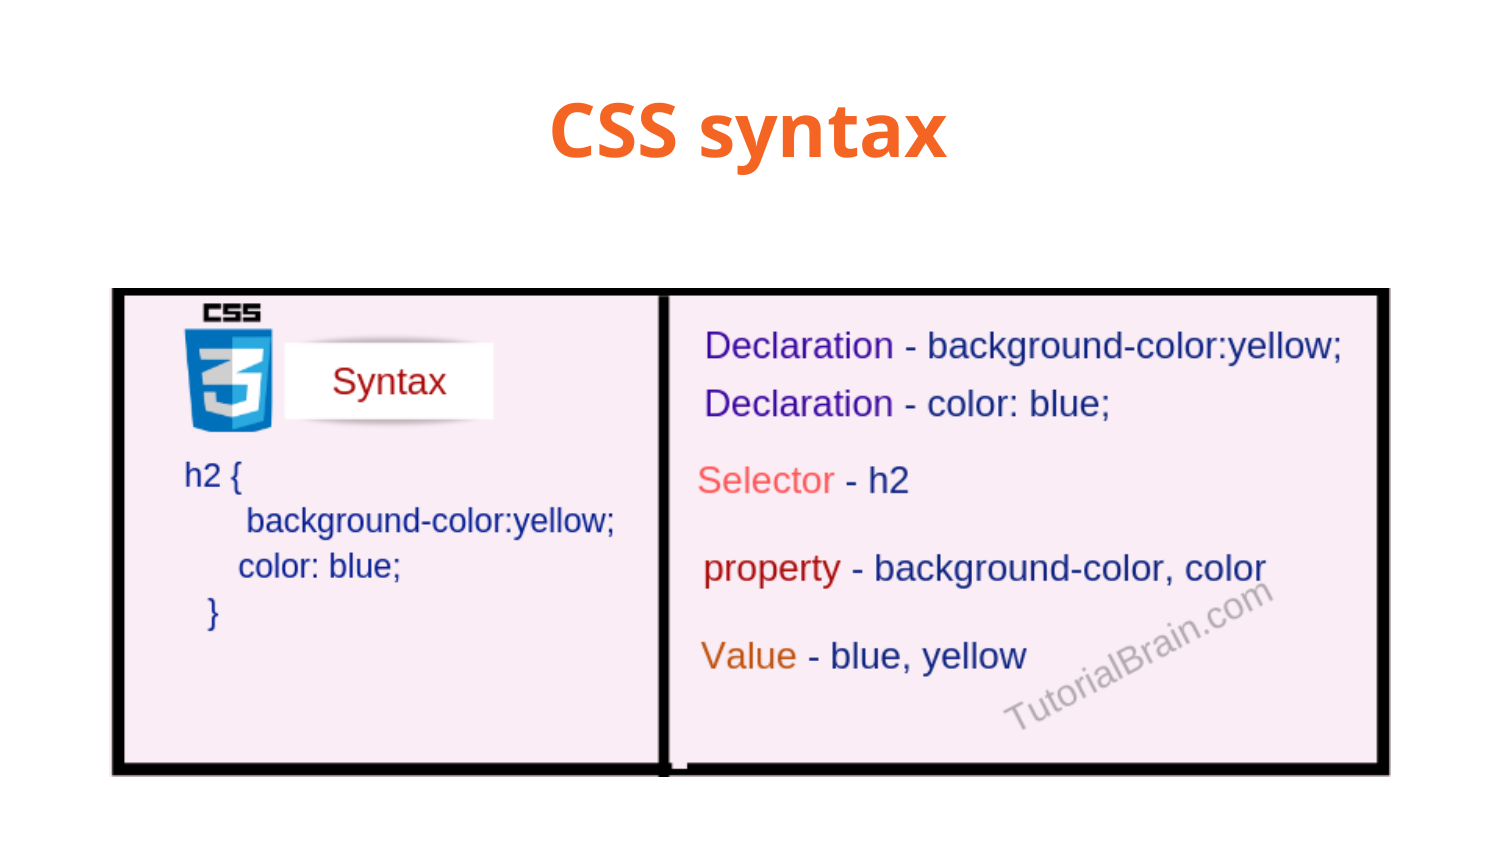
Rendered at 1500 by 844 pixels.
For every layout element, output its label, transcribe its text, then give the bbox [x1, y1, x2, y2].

picture [109, 288, 1391, 777]
title CSS syntax [49, 67, 1448, 173]
